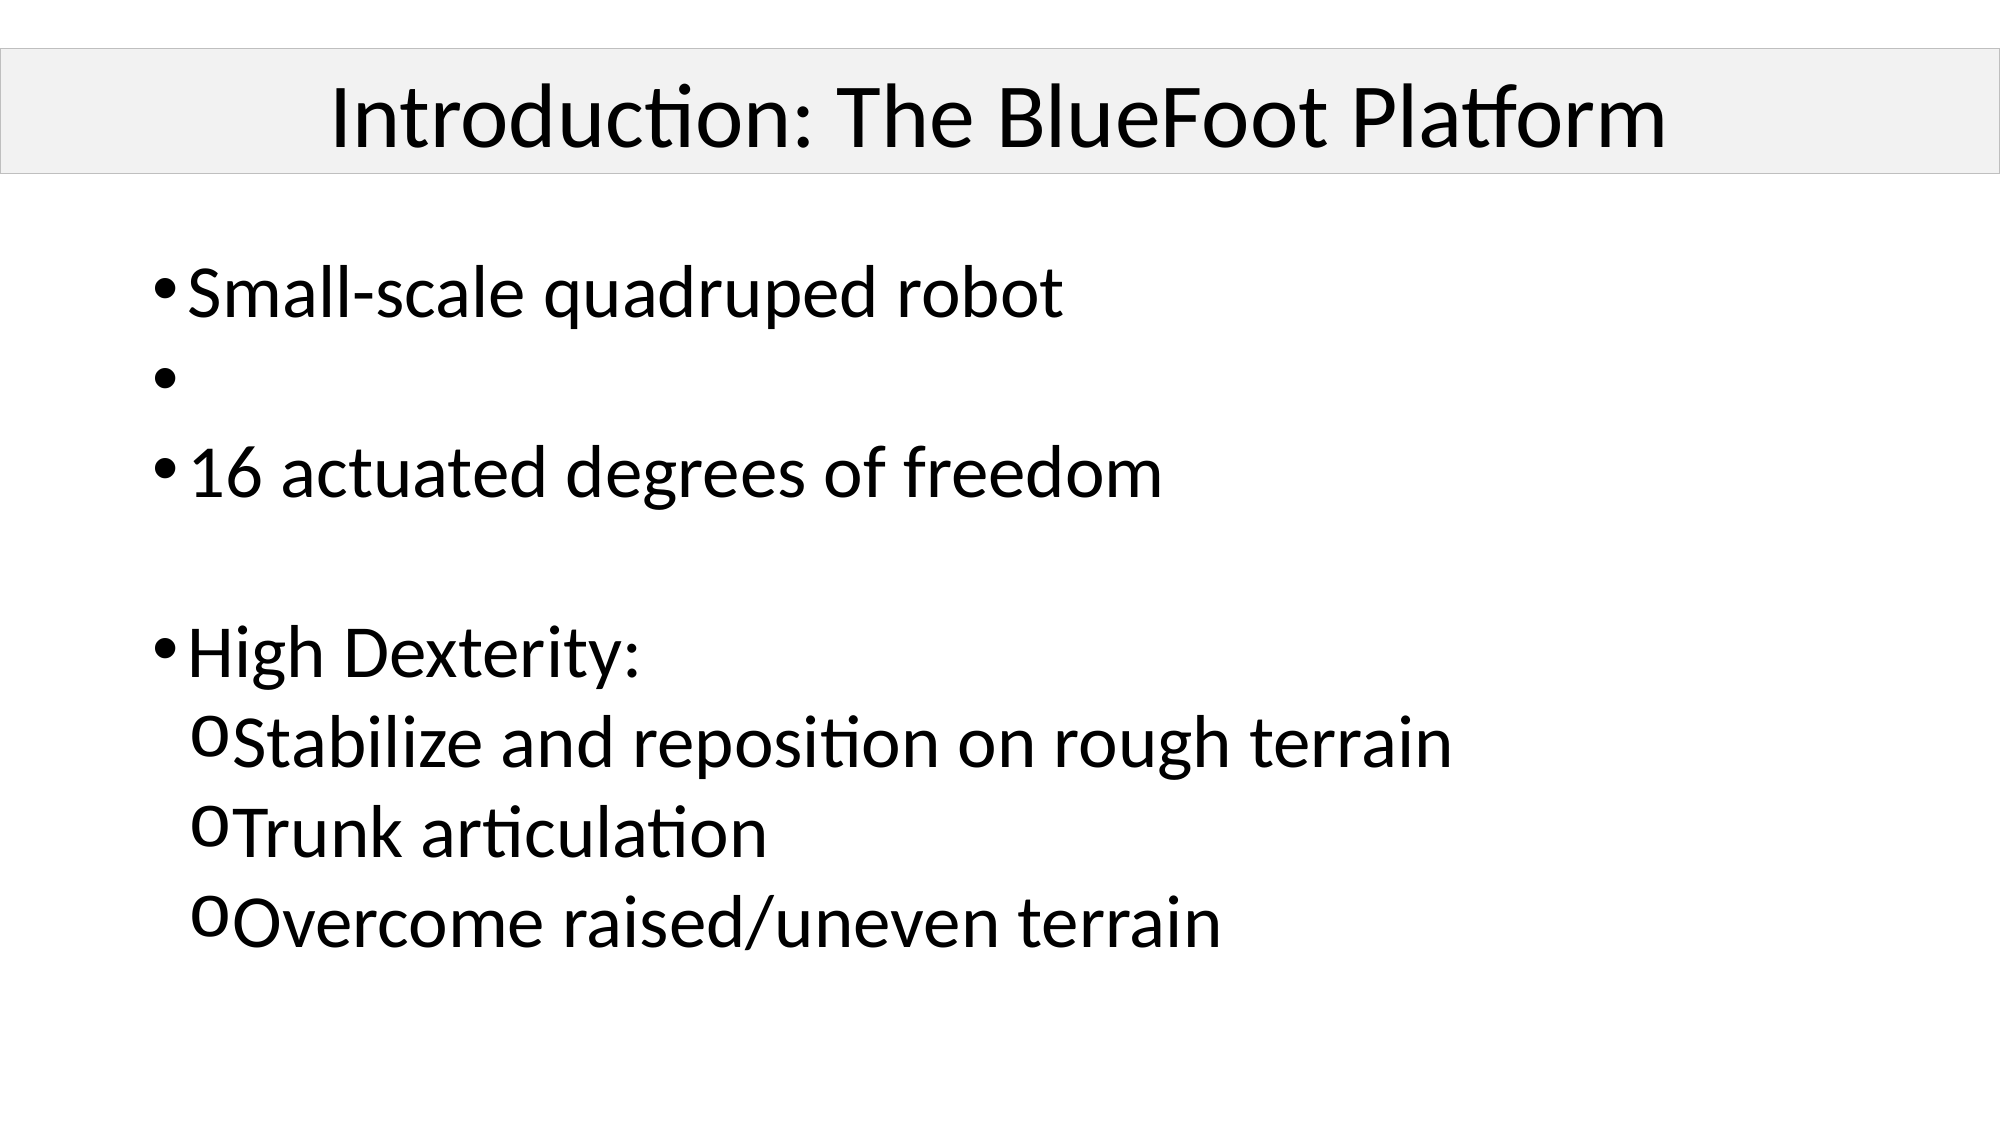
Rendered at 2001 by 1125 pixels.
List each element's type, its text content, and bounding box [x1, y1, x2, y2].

text_box Introduction: The BlueFoot Platform [0, 48, 2000, 174]
text_box Small-scale quadruped robot 16 actuated degrees of freedom High Dexterity: Stabilize and reposition on rough terrain Trunk articulation Overcome raised/uneven terrain [137, 234, 1863, 990]
